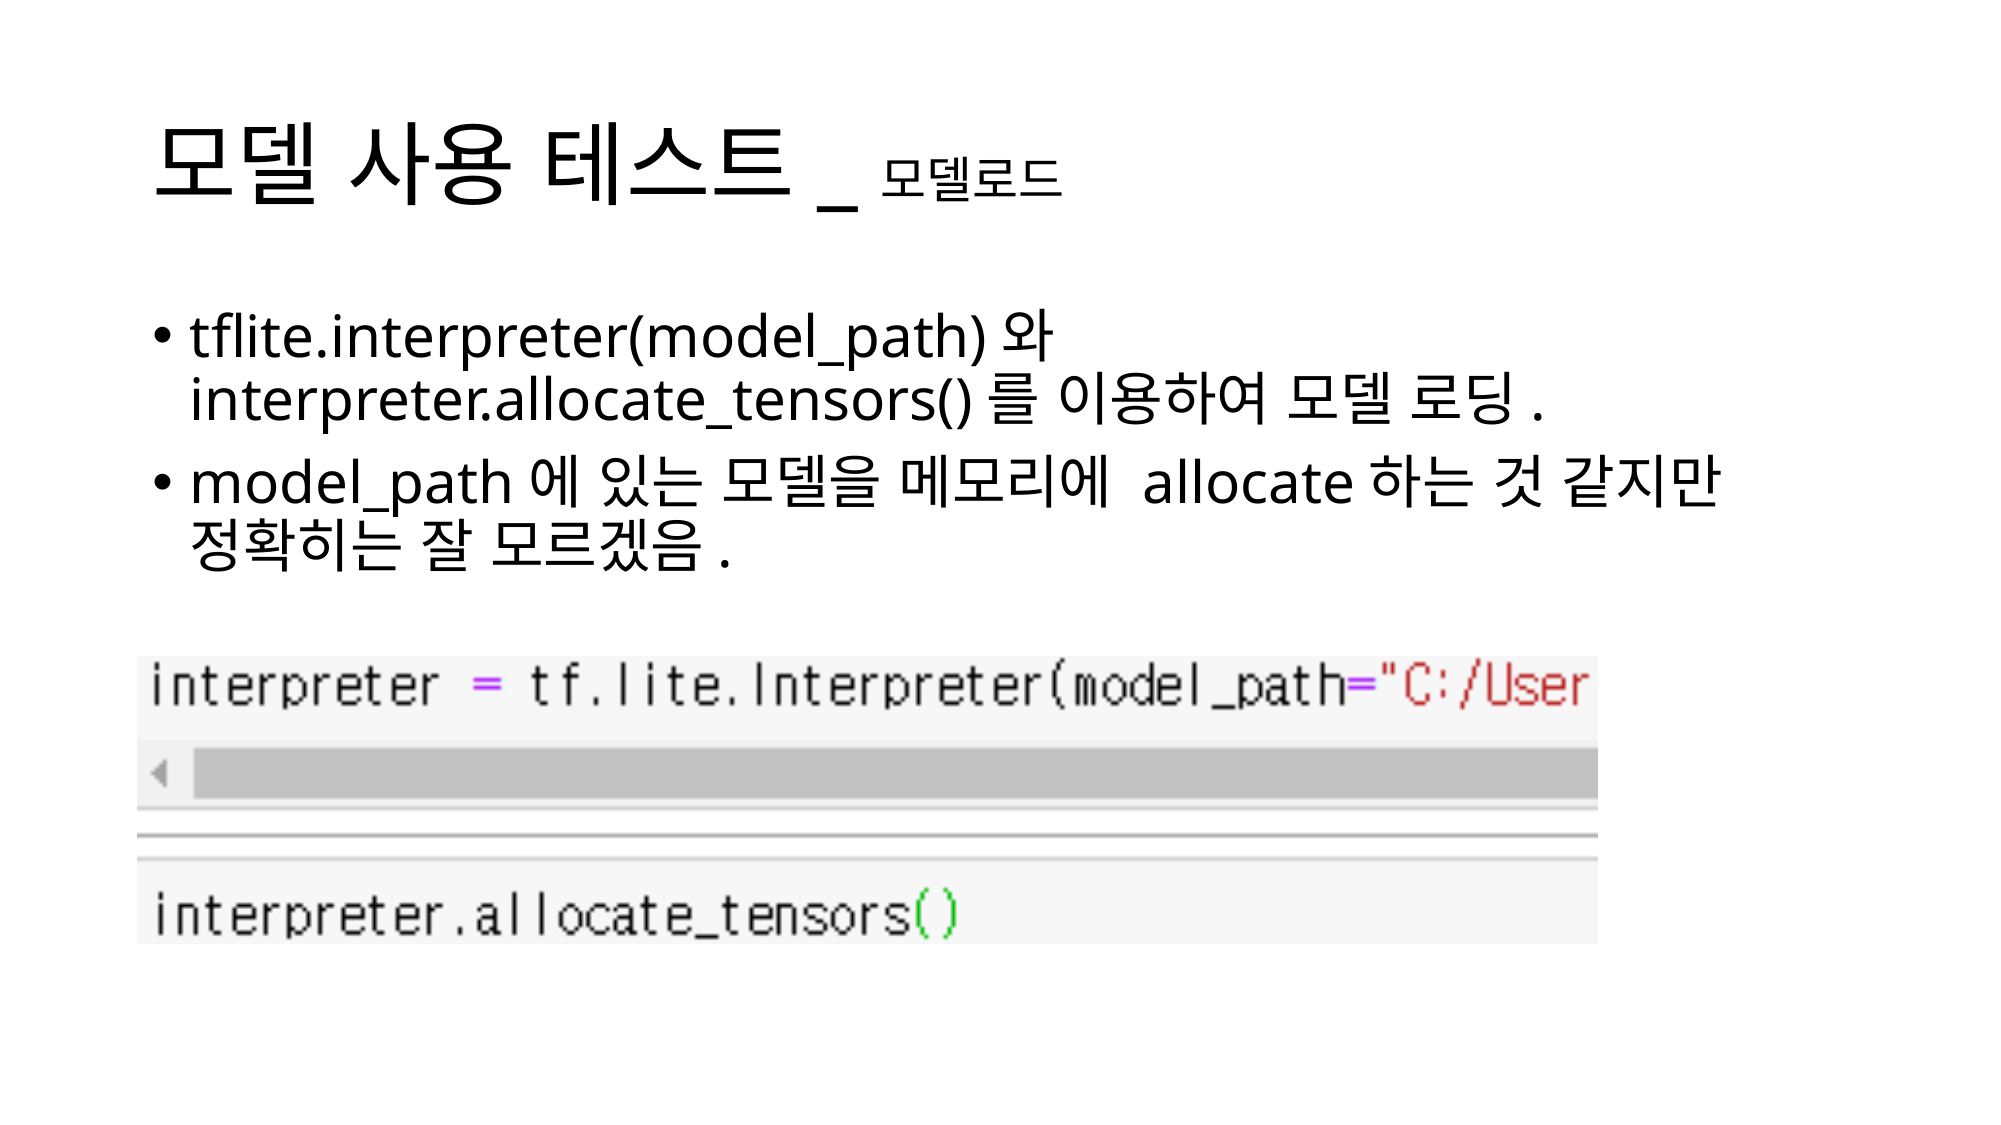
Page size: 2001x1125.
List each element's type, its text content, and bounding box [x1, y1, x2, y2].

picture [137, 656, 1598, 944]
list tflite.interpreter(model_path)와 interpreter.allocate_tensors()를 이용하여 모델 로딩. model_path에 있는 모델을 메모리에 allocate하는 것 같지만 정확히는 잘 모르겠음. [137, 299, 1863, 1014]
title 모델 사용 테스트_모델로드 [137, 59, 1863, 278]
